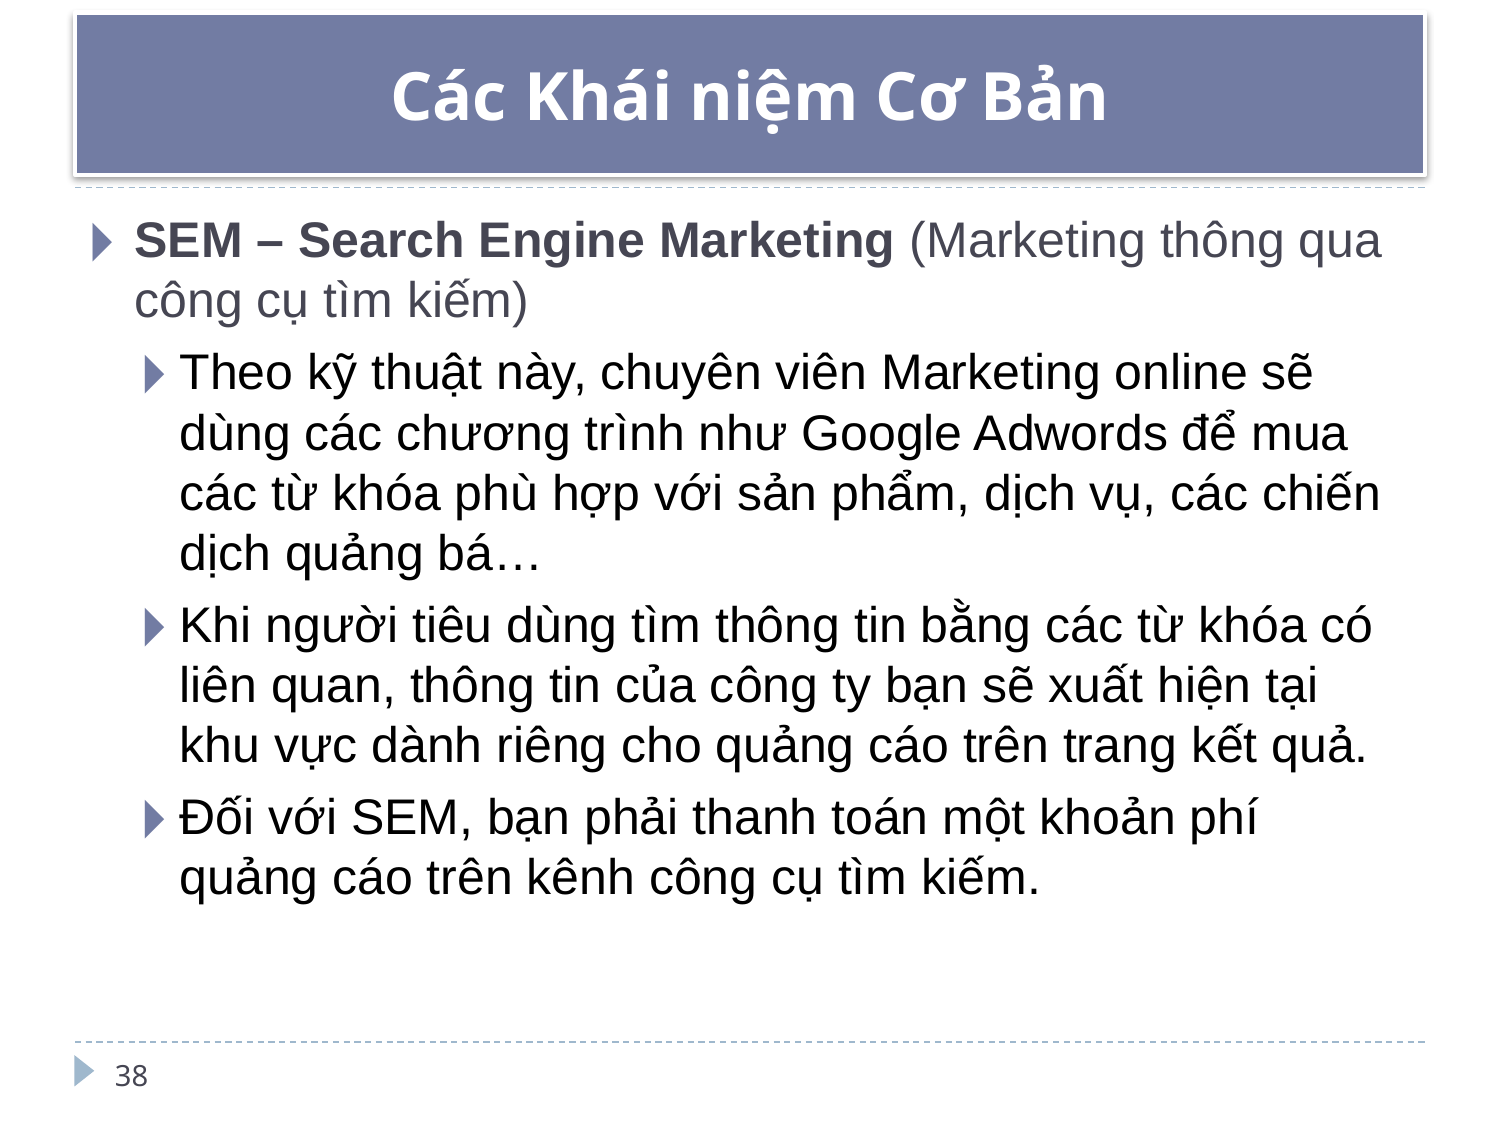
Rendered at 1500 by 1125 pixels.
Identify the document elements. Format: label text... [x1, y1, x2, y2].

title Các Khái niệm Cơ Bản [75, 12, 1425, 175]
slide_number 38 [99, 1050, 425, 1110]
list SEM – Search Engine Marketing (Marketing thông qua công cụ tìm kiếm) Theo kỹ thuật này, chuyên viên Marketing online sẽ dùng các chương trình như Google Adwords để mua các từ khóa phù hợp với sản phẩm, dịch vụ, các chiến dịch quảng bá… Khi người tiêu dùng tìm thông tin bằng các từ khóa có liên quan, thông tin của công ty bạn sẽ xuất hiện tại khu vực dành riêng cho quảng cáo trên trang kết quả. Đối với SEM, bạn phải thanh toán một khoản phí quảng cáo trên kênh công cụ tìm kiếm. [75, 200, 1425, 1010]
